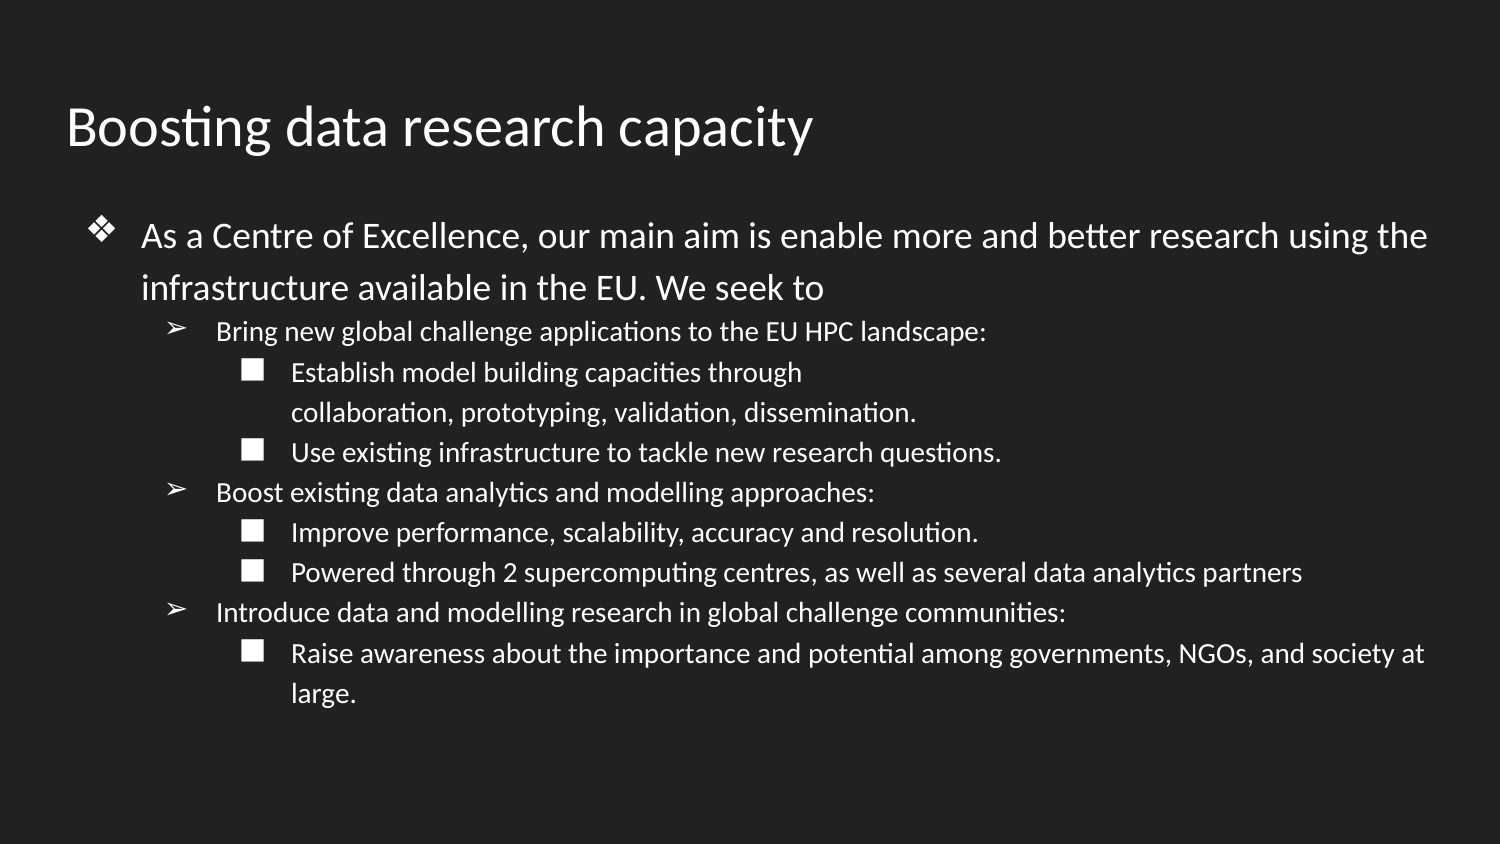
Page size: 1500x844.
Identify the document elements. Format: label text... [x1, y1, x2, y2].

list As a Centre of Excellence, our main aim is enable more and better research using the infrastructure available in the EU. We seek to Bring new global challenge applications to the EU HPC landscape: Establish model building capacities through collaboration, prototyping, validation, dissemination. Use existing infrastructure to tackle new research questions. Boost existing data analytics and modelling approaches: Improve performance, scalability, accuracy and resolution. Powered through 2 supercomputing centres, as well as several data analytics partners Introduce data and modelling research in global challenge communities: Raise awareness about the importance and potential among governments, NGOs, and society at large. [51, 189, 1449, 750]
title Boosting data research capacity [51, 72, 1449, 167]
